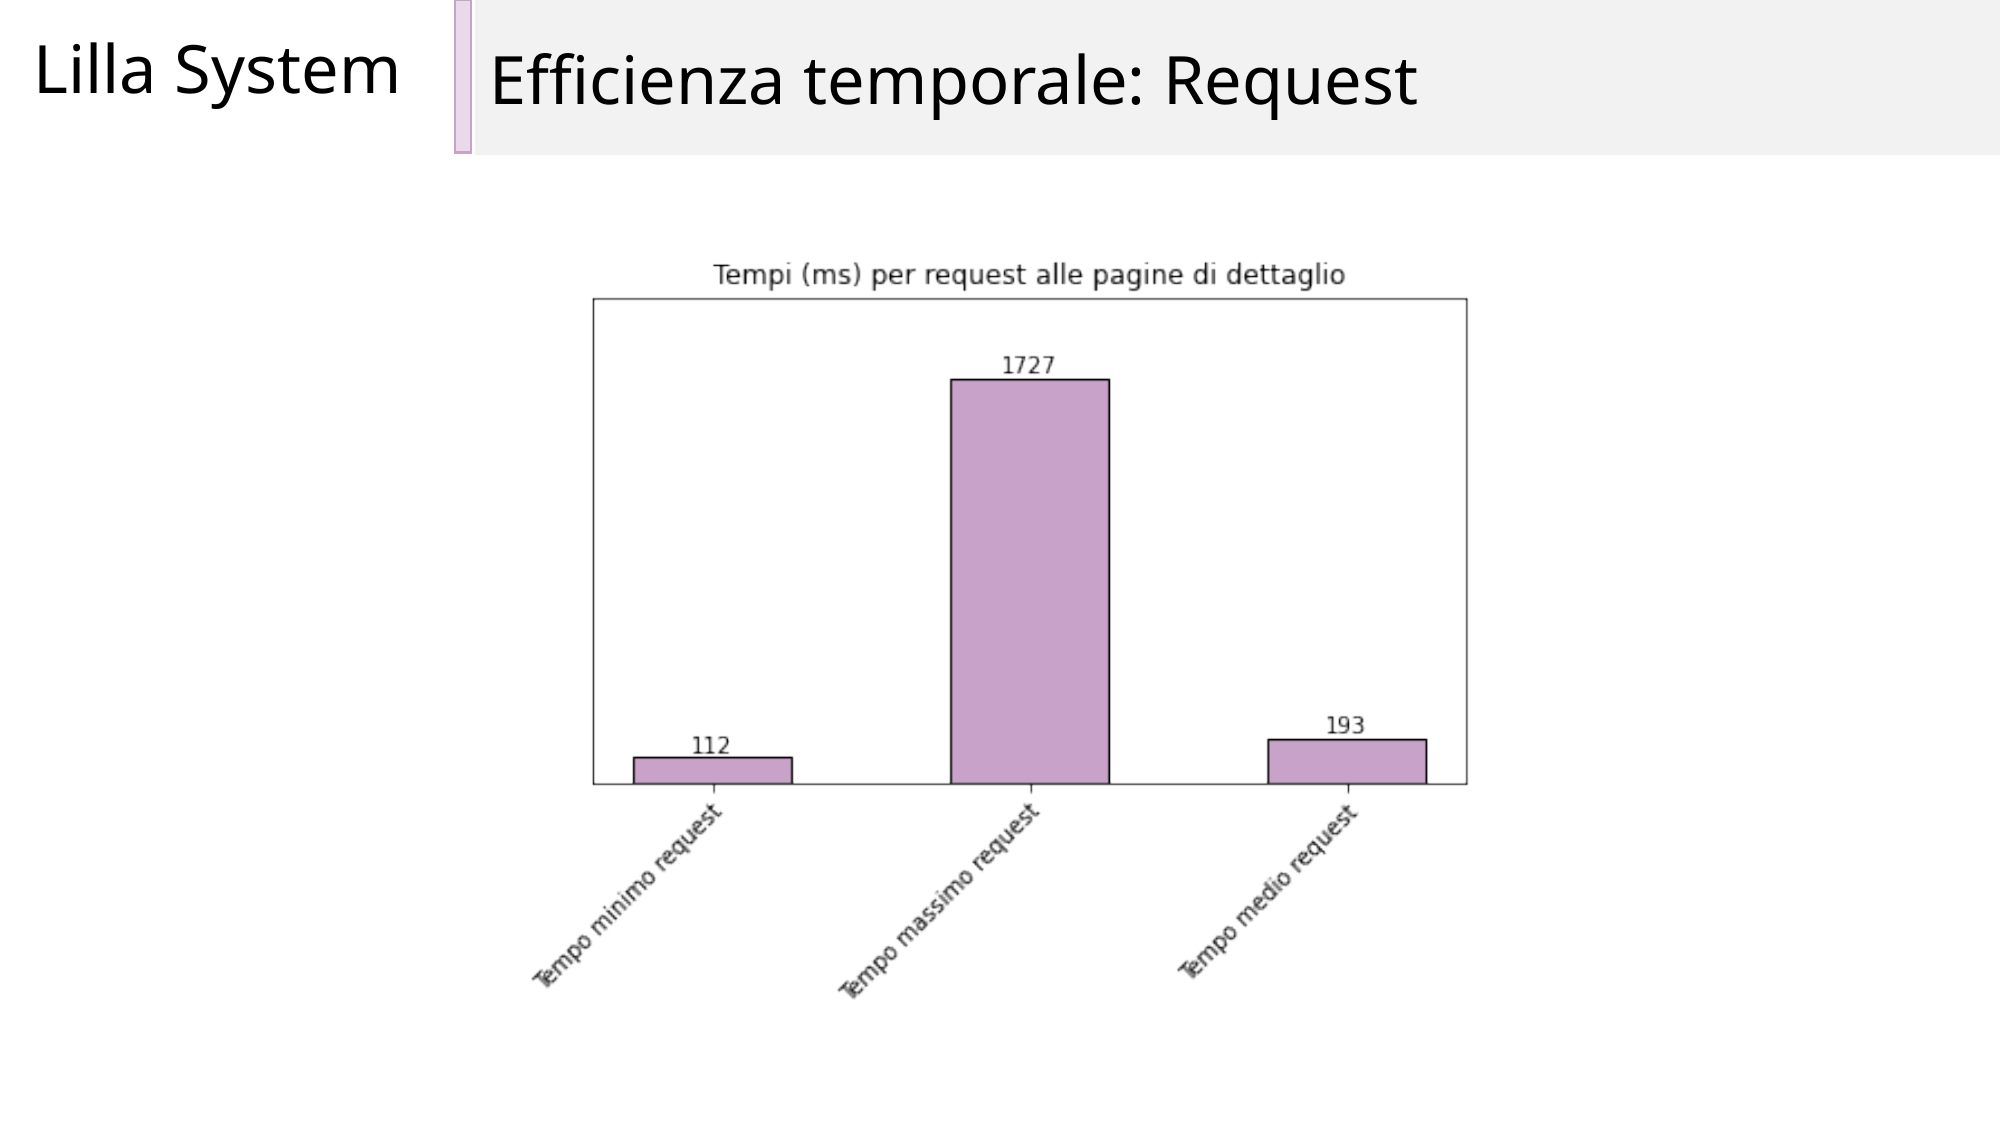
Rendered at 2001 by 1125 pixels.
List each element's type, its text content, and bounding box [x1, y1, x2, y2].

text_box [454, 0, 472, 154]
picture [517, 247, 1482, 1023]
text_box Efficienza temporale: Request [474, 0, 2000, 156]
text_box Lilla System [18, 19, 469, 115]
